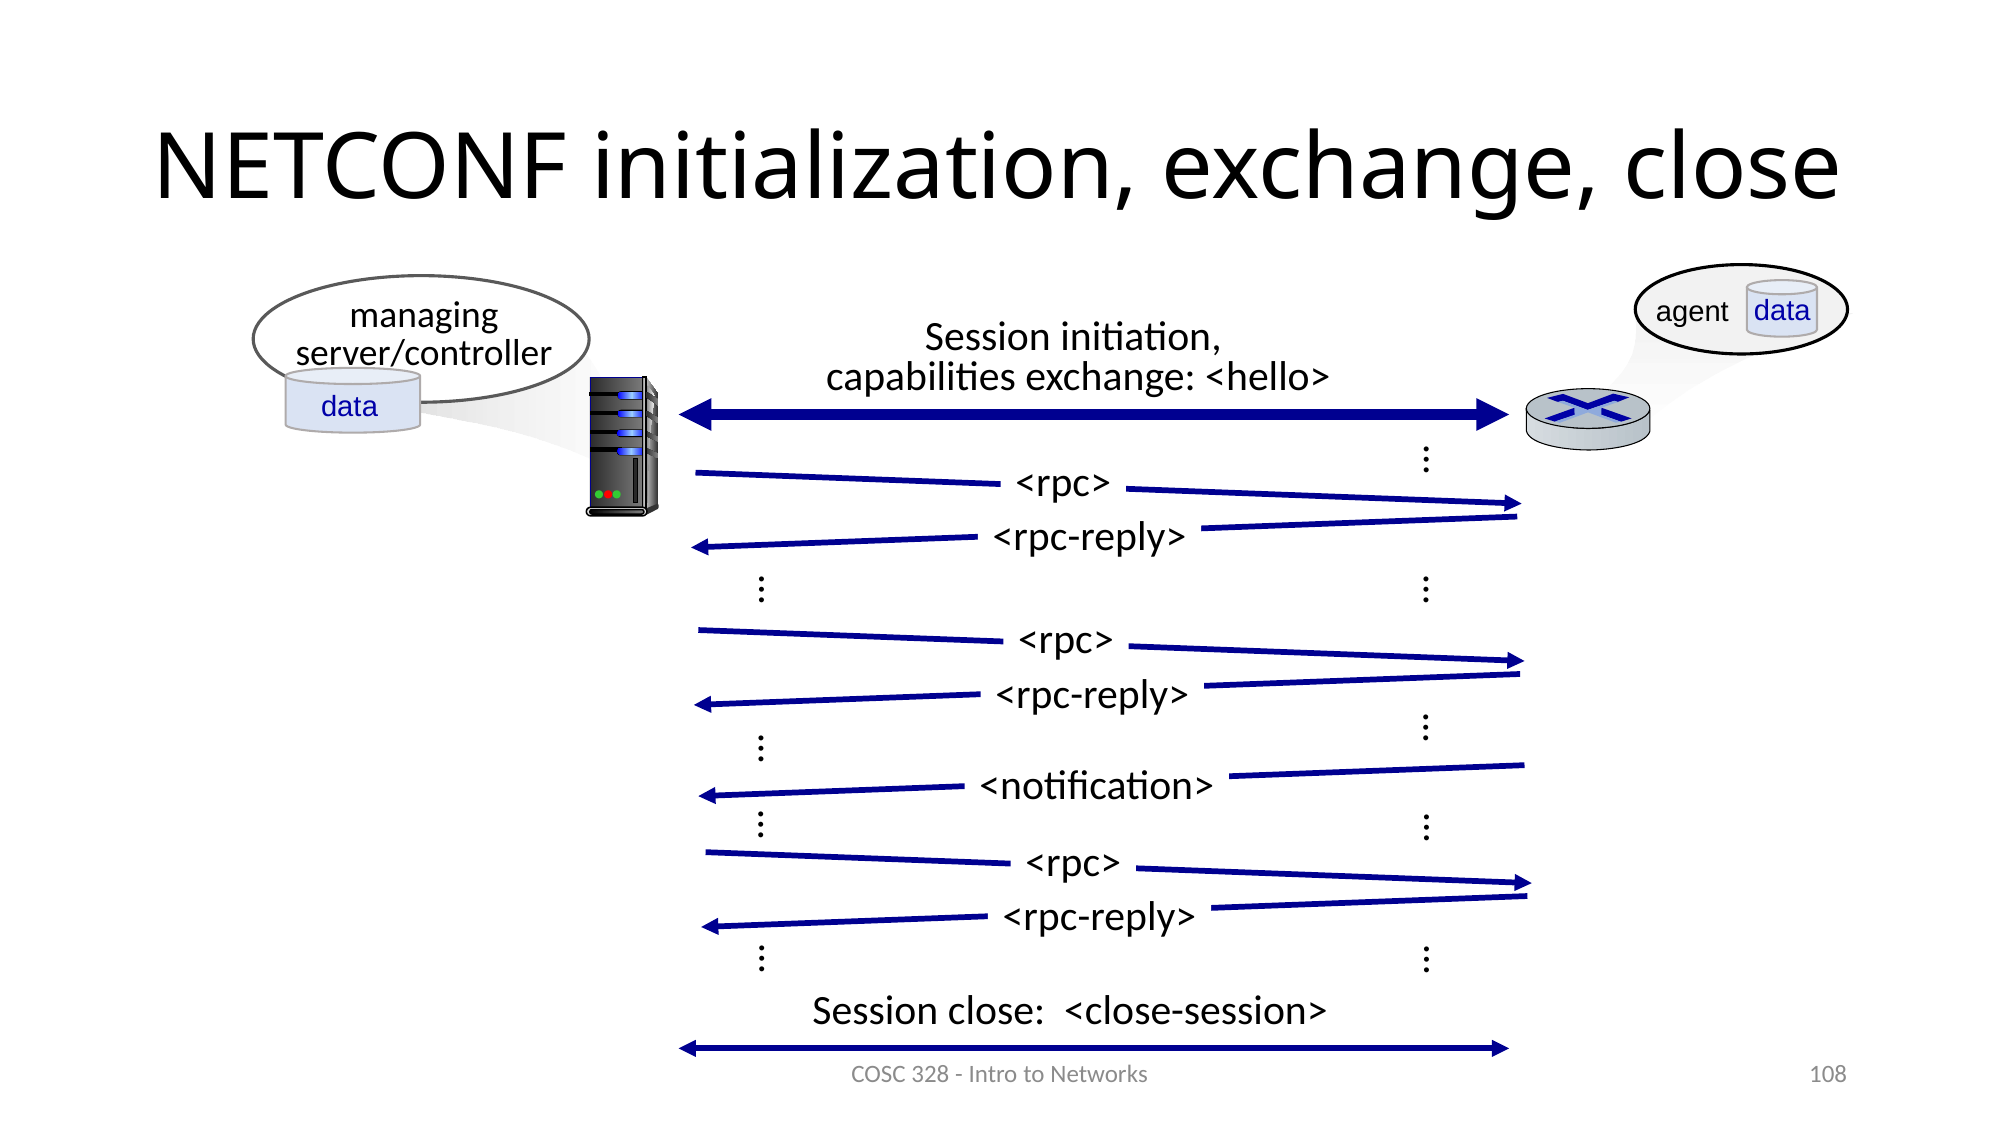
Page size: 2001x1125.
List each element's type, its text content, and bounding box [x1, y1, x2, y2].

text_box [1526, 388, 1650, 450]
slide_number 108 [1412, 1042, 1863, 1103]
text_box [253, 275, 653, 485]
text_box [586, 377, 659, 516]
title NETCONF initialization, exchange, close [137, 59, 1863, 278]
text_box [691, 430, 1532, 990]
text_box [678, 984, 1510, 1049]
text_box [1587, 264, 1853, 446]
footer COSC 328 - Intro to Networks [662, 1042, 1338, 1103]
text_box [678, 311, 1510, 415]
